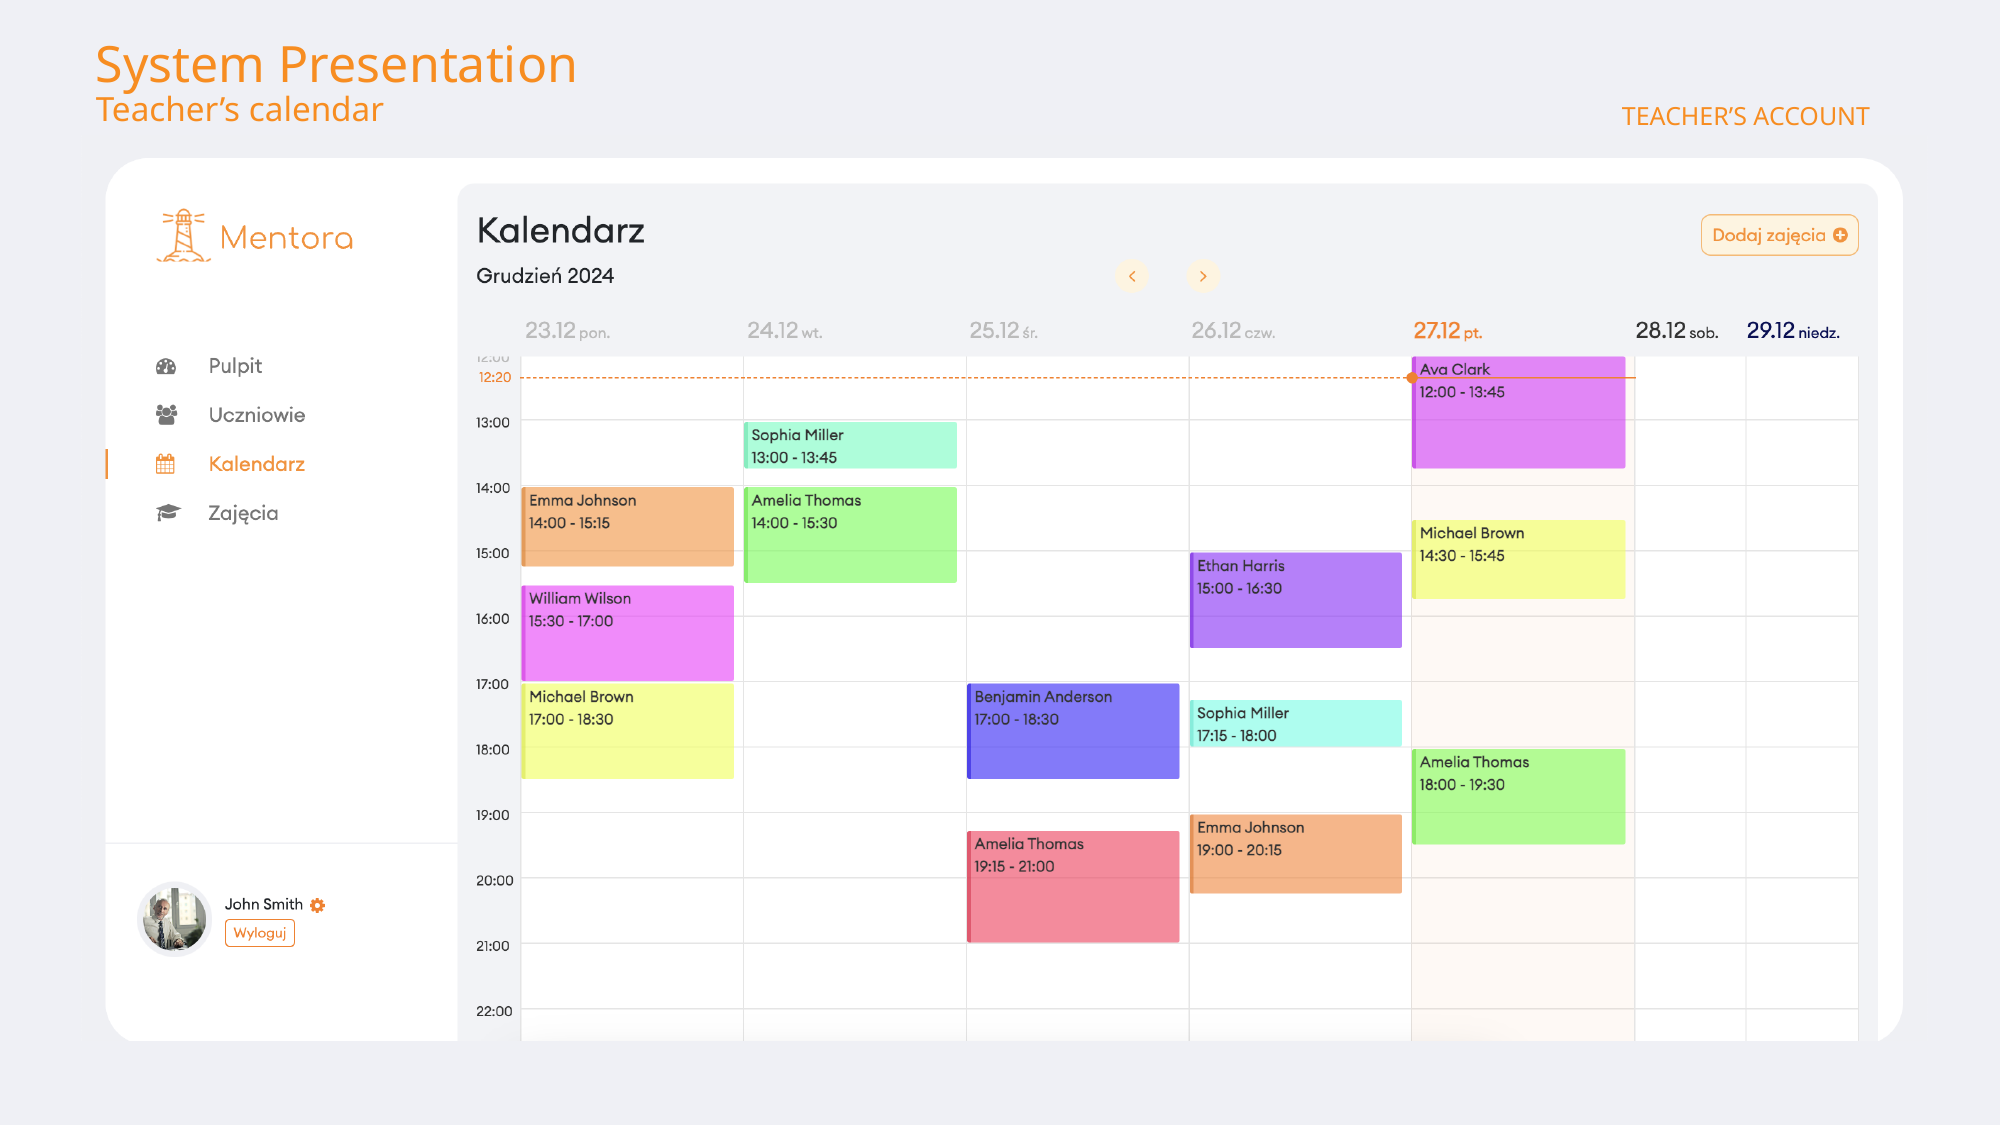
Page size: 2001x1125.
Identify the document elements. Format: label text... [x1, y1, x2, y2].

text_box TEACHER’S ACCOUNT [1606, 65, 1907, 134]
picture [80, 134, 1928, 1042]
title System Presentation Teacher’s calendar [80, 0, 1050, 134]
